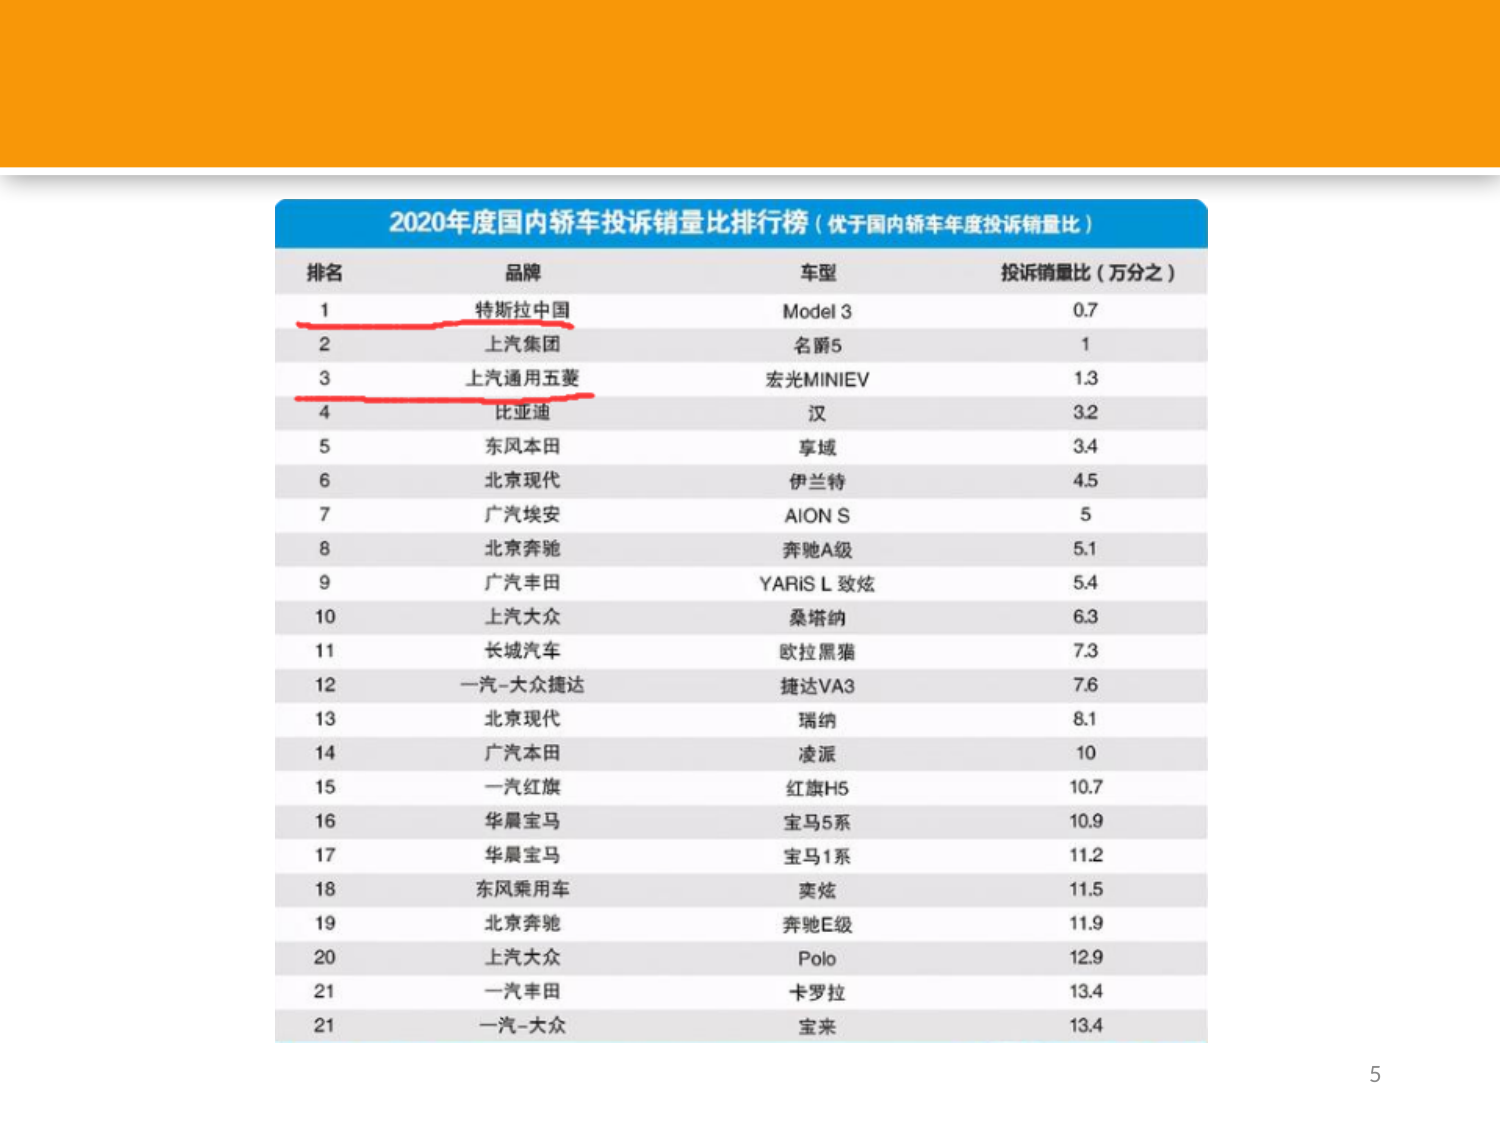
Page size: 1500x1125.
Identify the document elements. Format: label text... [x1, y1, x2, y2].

picture [825, 233, 829, 244]
picture [275, 198, 1208, 1043]
slide_number 5 [1059, 1042, 1397, 1103]
